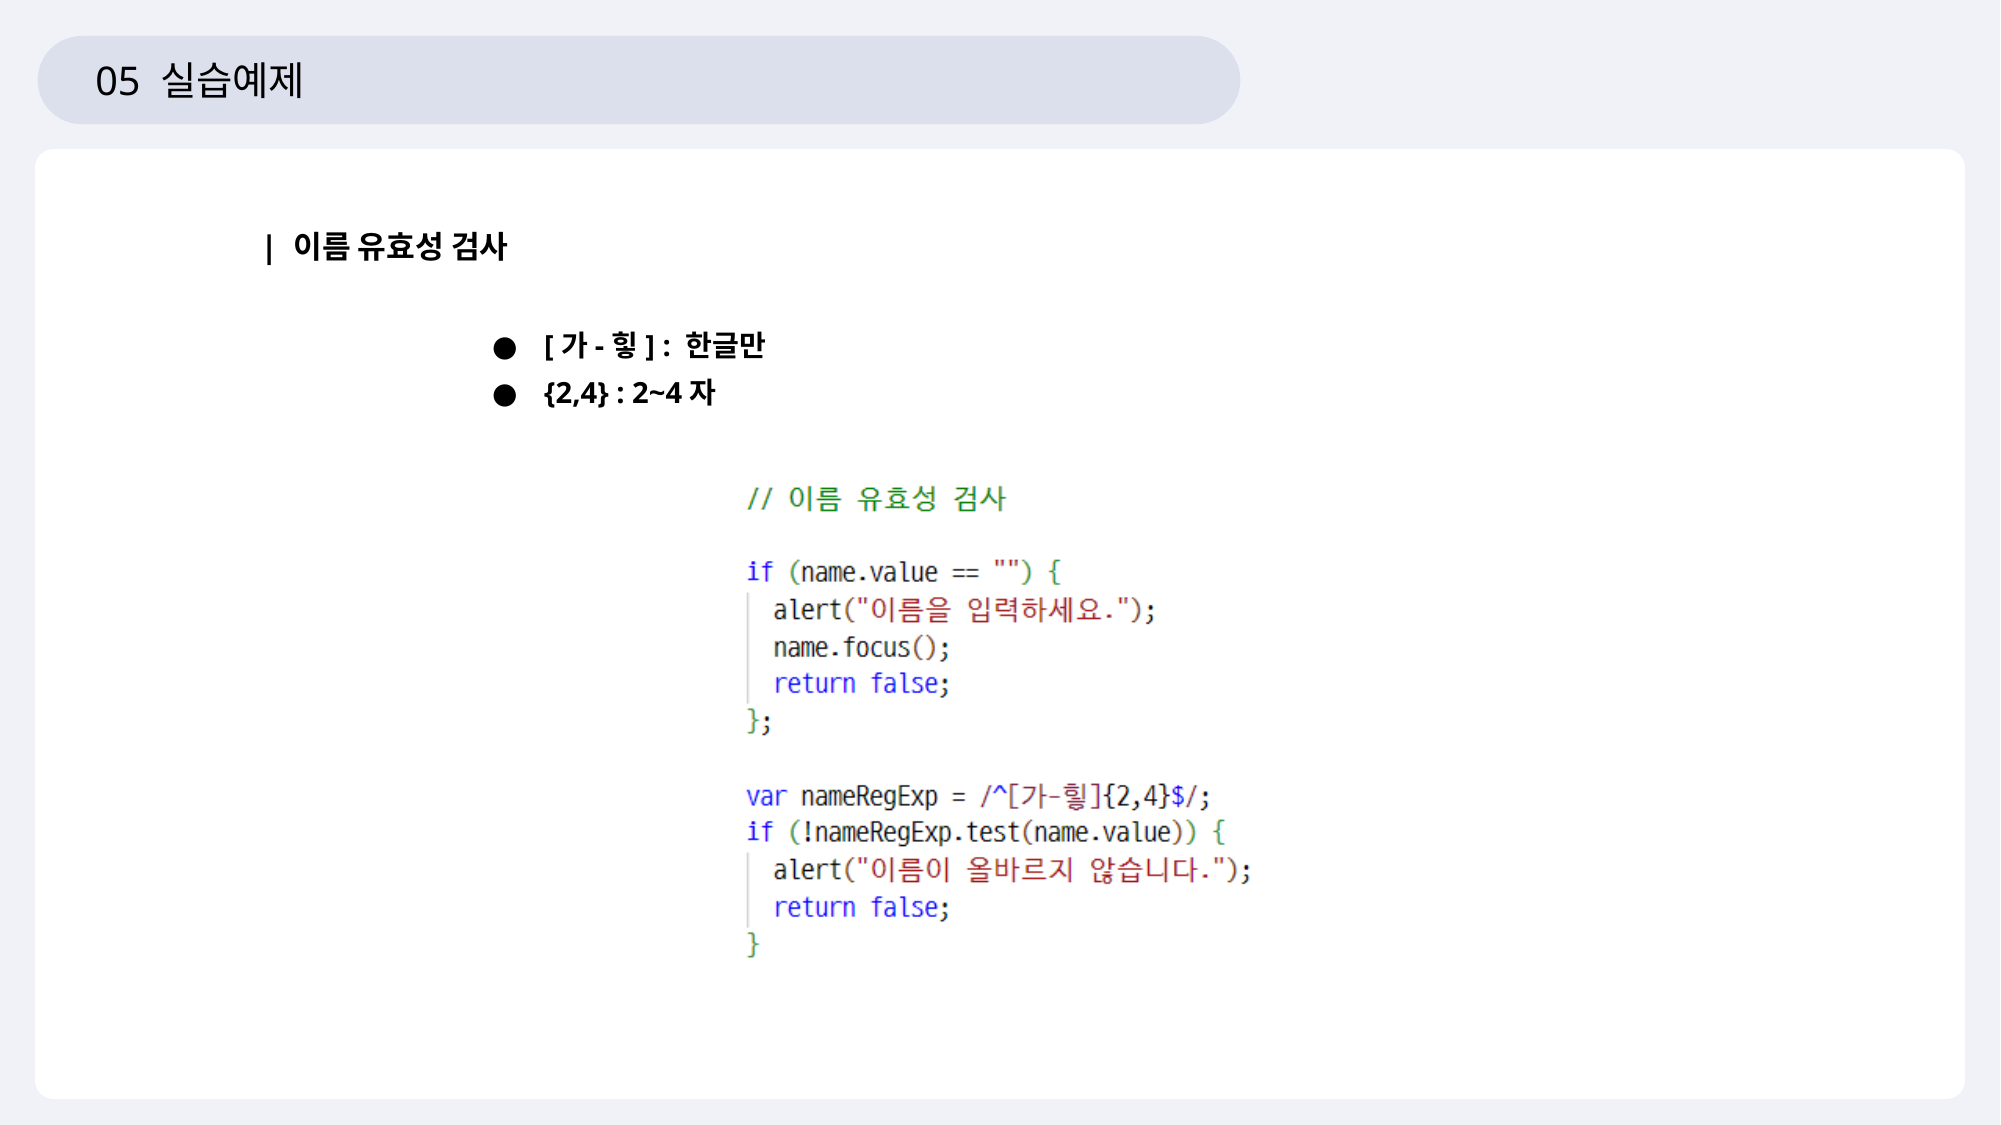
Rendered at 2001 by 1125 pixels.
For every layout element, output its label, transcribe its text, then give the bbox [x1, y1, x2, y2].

picture [733, 477, 1267, 965]
text_box [가-힣] : 한글만 {2,4} : 2~4자 [454, 300, 1546, 425]
text_box [34, 149, 1966, 1100]
text_box | 이름 유효성 검사 [245, 212, 755, 280]
text_box 05 실습예제 [37, 35, 1241, 125]
